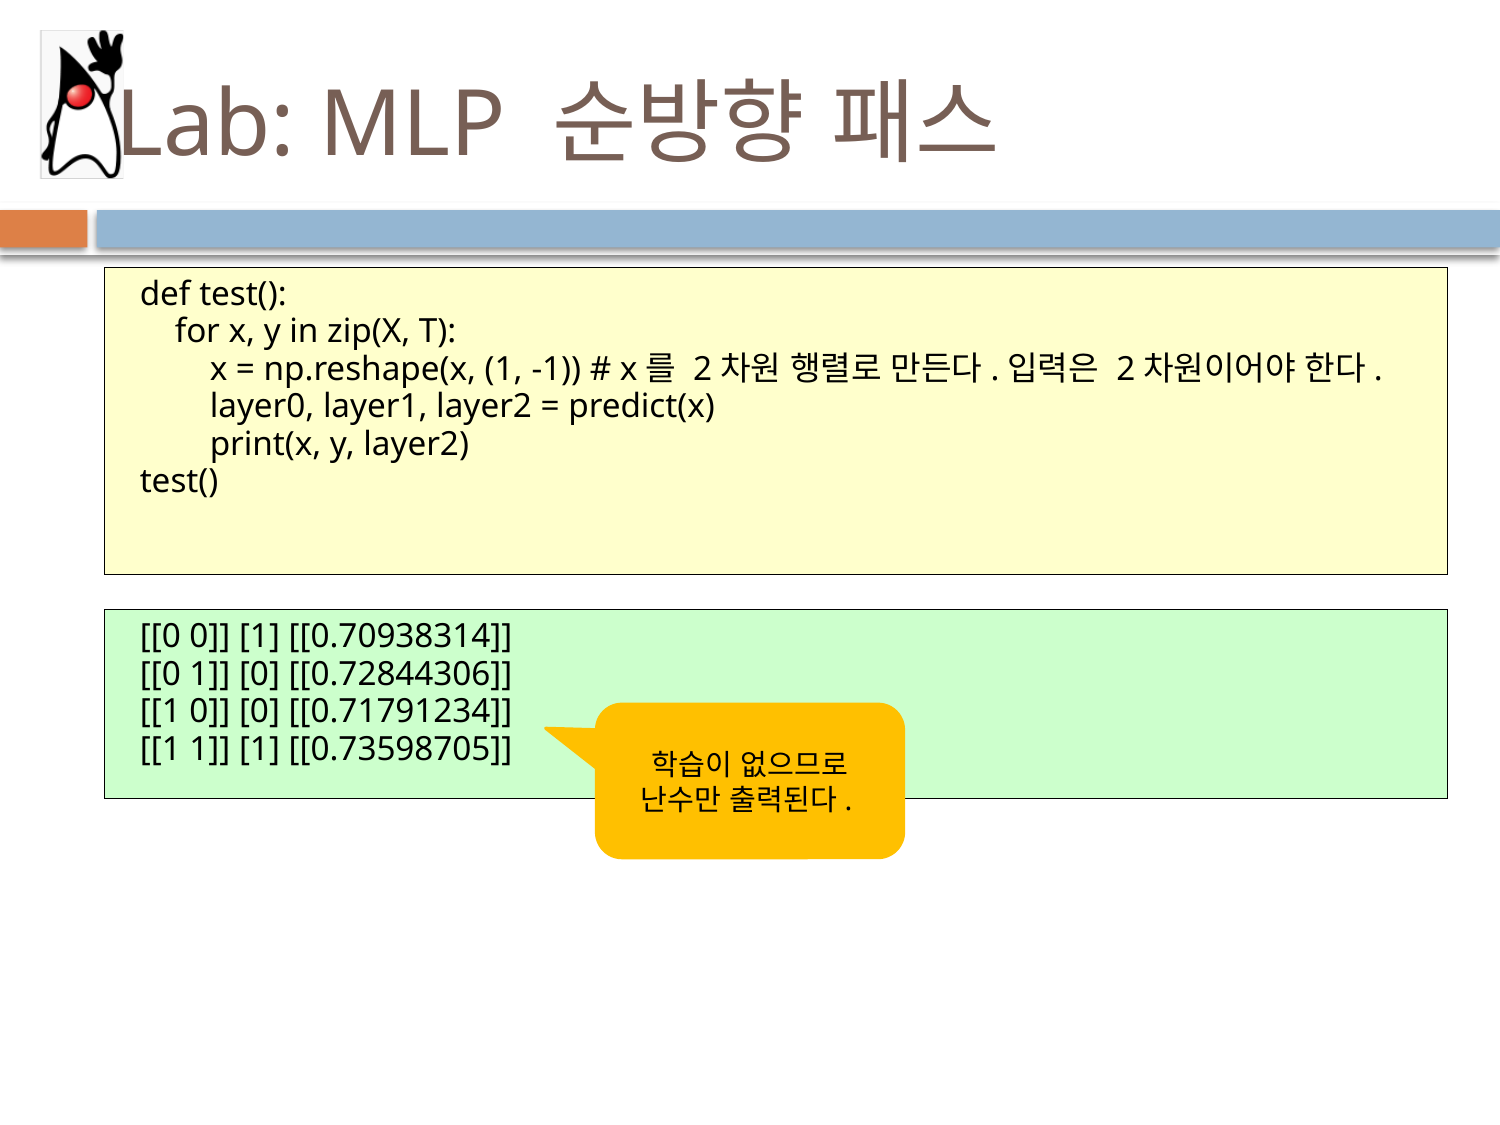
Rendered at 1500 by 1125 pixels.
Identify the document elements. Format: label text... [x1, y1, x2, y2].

text_box [[0 0]] [1] [[0.70938314]] [[0 1]] [0] [[0.72844306]] [[1 0]] [0] [[0.71791234]] [[1 1]] [1] [[0.73598705]] [104, 609, 1448, 799]
picture [39, 30, 124, 179]
title Lab: MLP 순방향 패스 [100, 37, 1438, 200]
text_box def test(): for x, y in zip(X, T): x = np.reshape(x, (1, -1)) # x를 2차원 행렬로 만든다.입력은 2차원이어야 한다. layer0, layer1, layer2 = predict(x) print(x, y, layer2) test() [104, 267, 1448, 575]
text_box 학습이 없으므로 난수만 출력된다. [544, 702, 906, 860]
